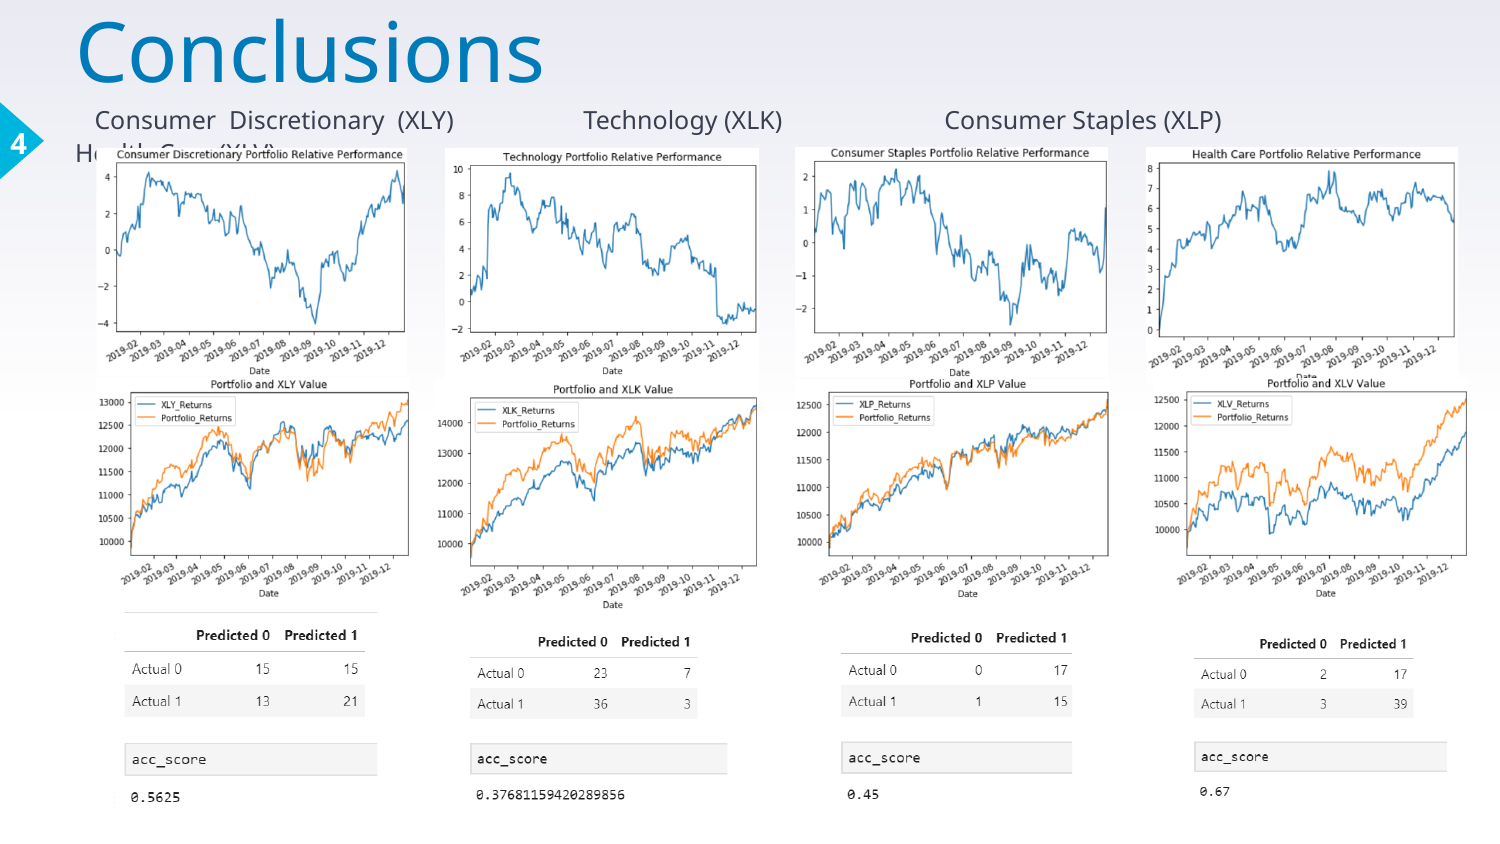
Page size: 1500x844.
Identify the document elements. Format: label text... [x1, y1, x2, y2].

picture [96, 148, 408, 377]
picture [113, 612, 378, 826]
picture [837, 630, 1073, 816]
picture [794, 147, 1109, 377]
picture [433, 148, 759, 614]
picture [464, 624, 728, 810]
picture [794, 378, 1110, 599]
list Consumer Discretionary (XLY) Technology (XLK) Consumer Staples (XLP) Health Care (XLV) [75, 96, 1425, 826]
picture [96, 378, 410, 600]
picture [1145, 147, 1469, 599]
text_box 4 [0, 108, 34, 178]
picture [1188, 624, 1447, 810]
title Conclusions [75, 18, 1459, 96]
